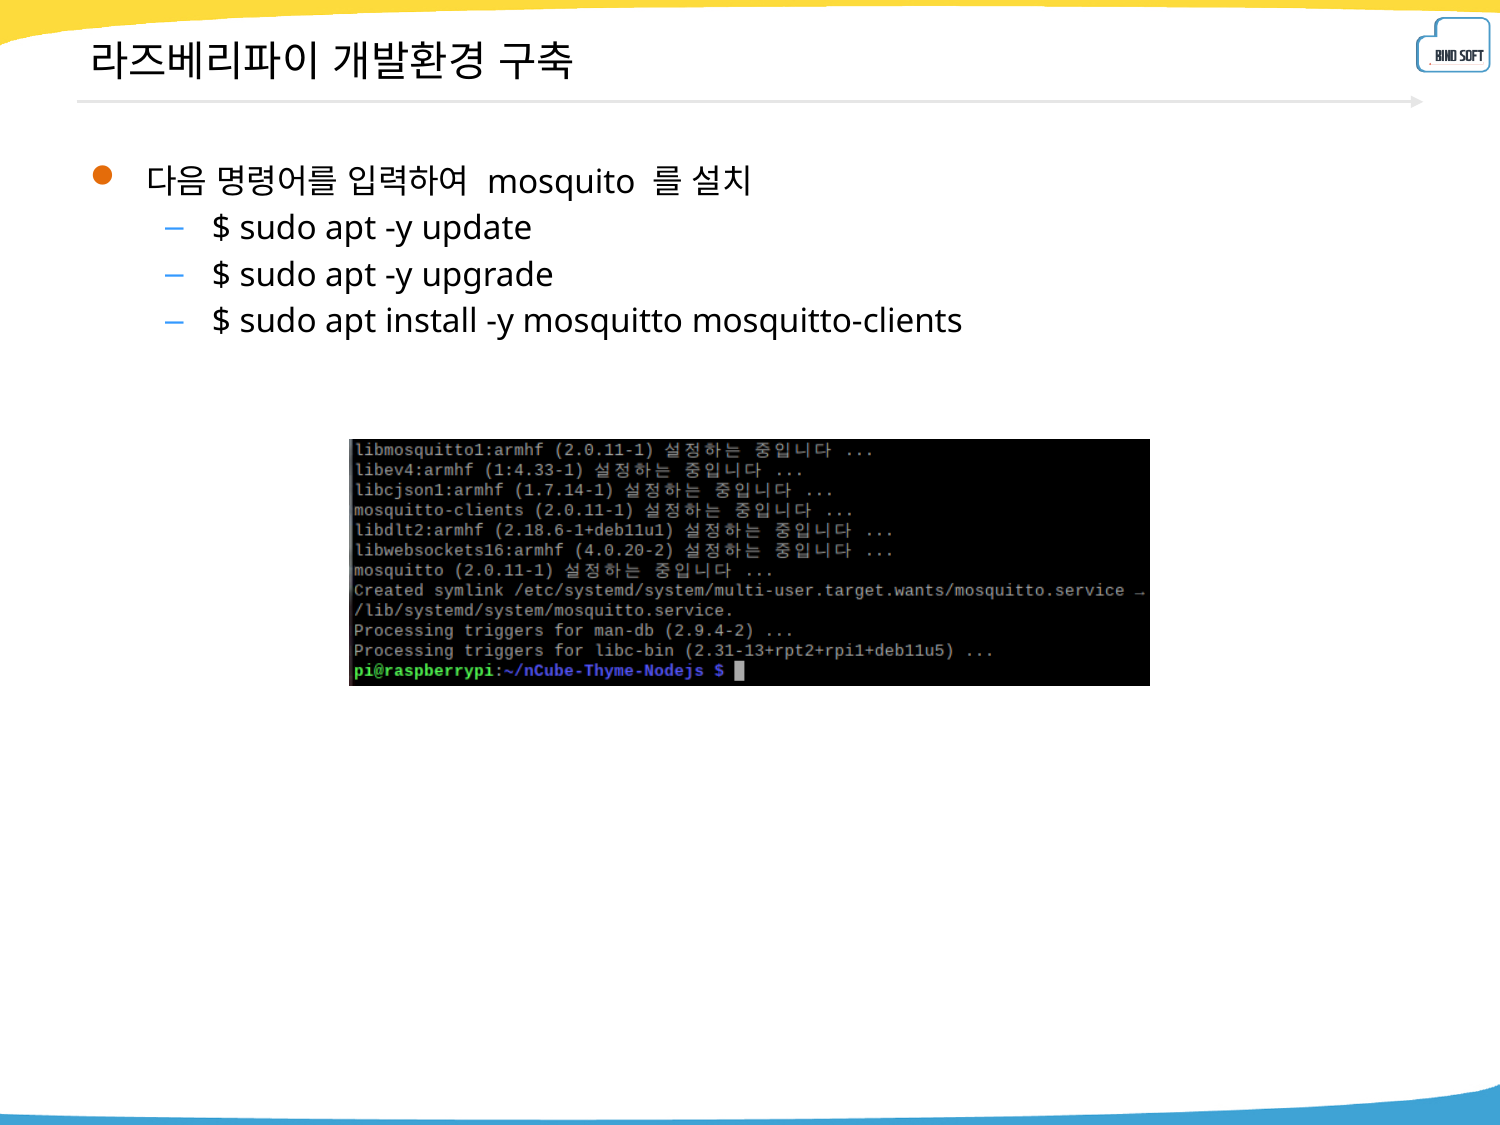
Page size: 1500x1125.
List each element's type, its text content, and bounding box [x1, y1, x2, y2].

list 다음 명령어를 입력하여 mosquito 를 설치 $ sudo apt -y update $ sudo apt -y upgrade $ sudo apt install -y mosquitto mosquitto-clients [75, 152, 1425, 1055]
picture [349, 439, 1151, 686]
picture [0, 1084, 1500, 1125]
picture [0, 0, 1500, 74]
title 라즈베리파이 개발환경 구축 [75, 11, 1425, 108]
